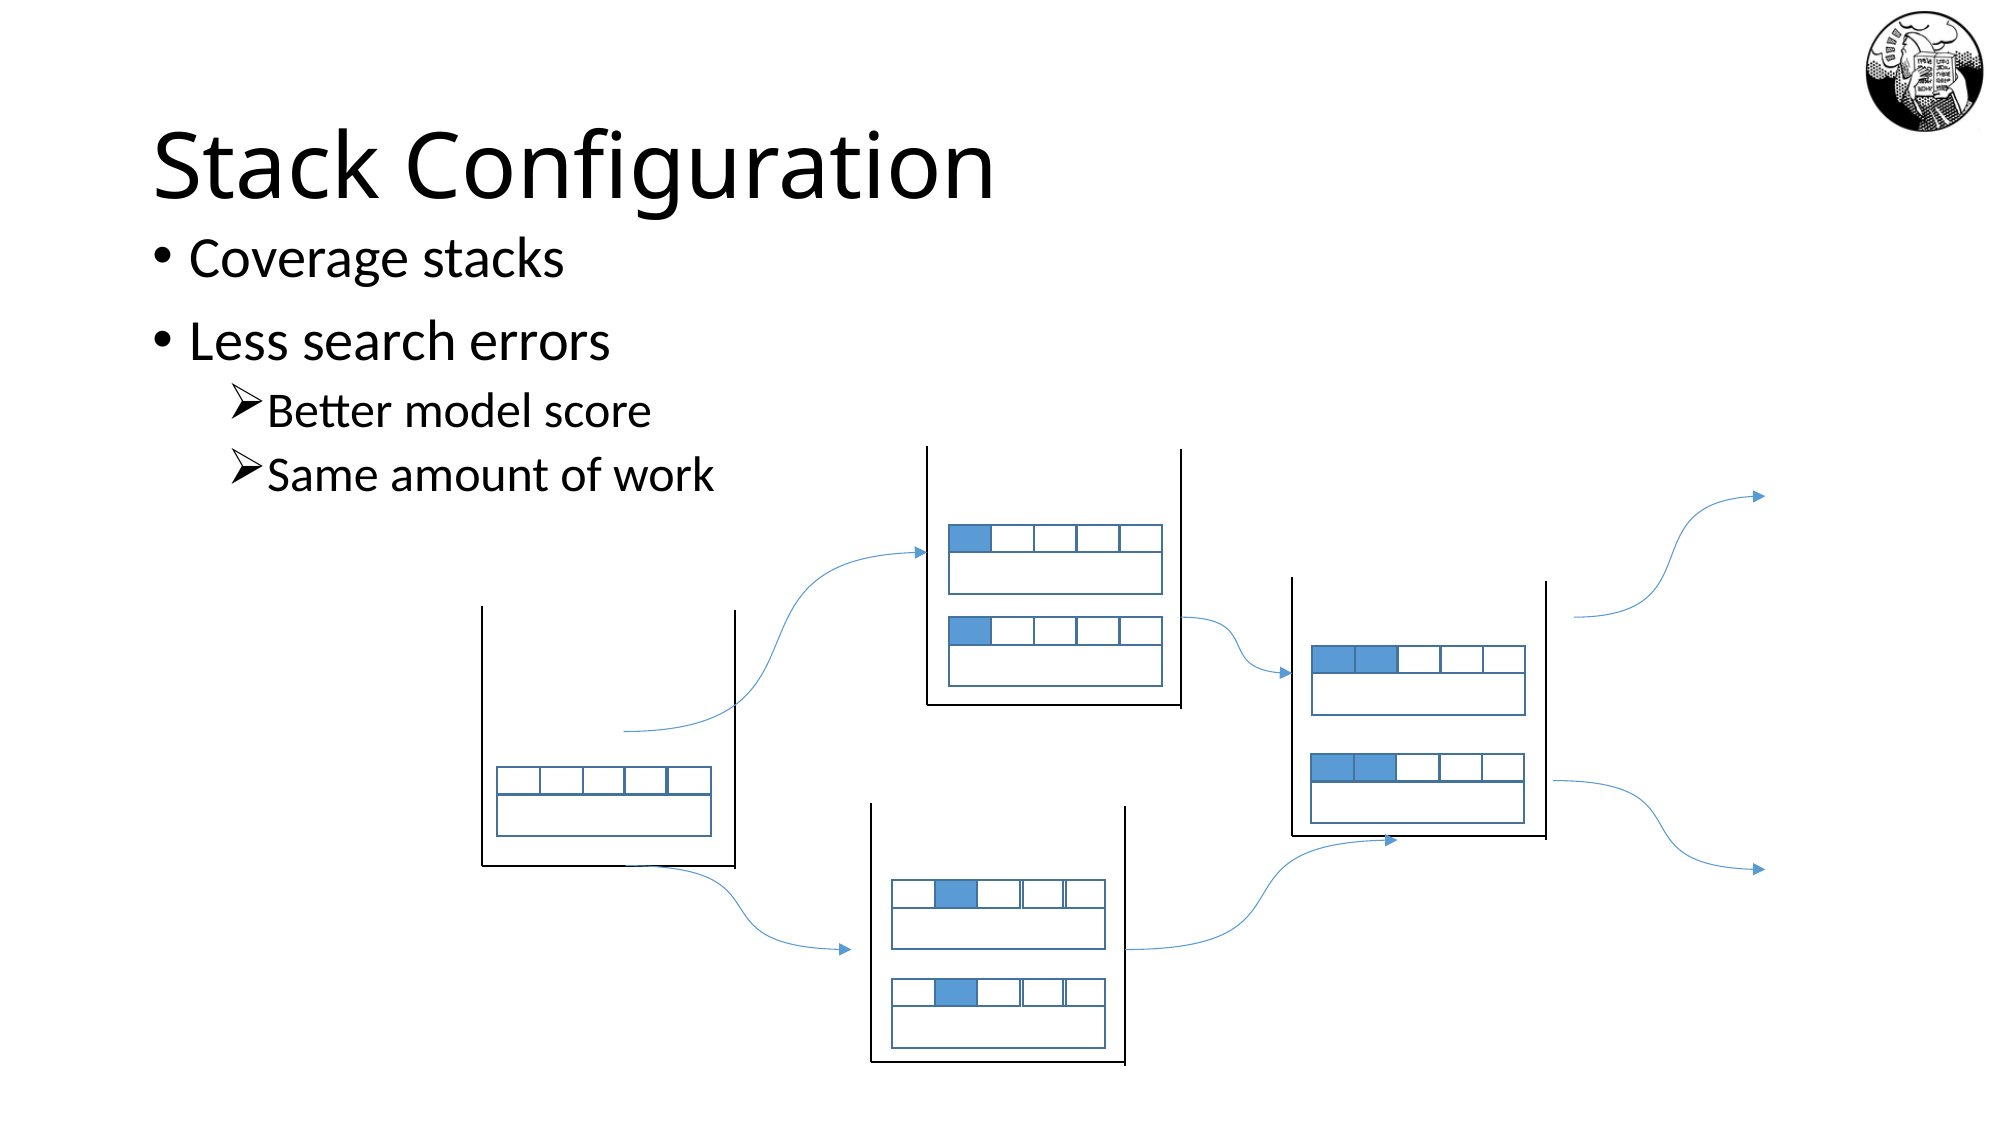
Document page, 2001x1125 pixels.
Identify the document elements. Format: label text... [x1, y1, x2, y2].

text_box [871, 802, 1125, 1066]
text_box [1180, 617, 1293, 674]
list Coverage stacks Less search errors Better model score Same amount of work [137, 219, 1863, 1014]
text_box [623, 552, 928, 732]
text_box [1124, 839, 1398, 950]
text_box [1552, 780, 1766, 870]
picture [1862, 10, 1986, 134]
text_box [625, 865, 852, 950]
title Stack Configuration [137, 59, 1863, 219]
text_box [1292, 576, 1546, 841]
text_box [927, 445, 1181, 709]
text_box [1573, 496, 1766, 618]
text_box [481, 606, 736, 870]
